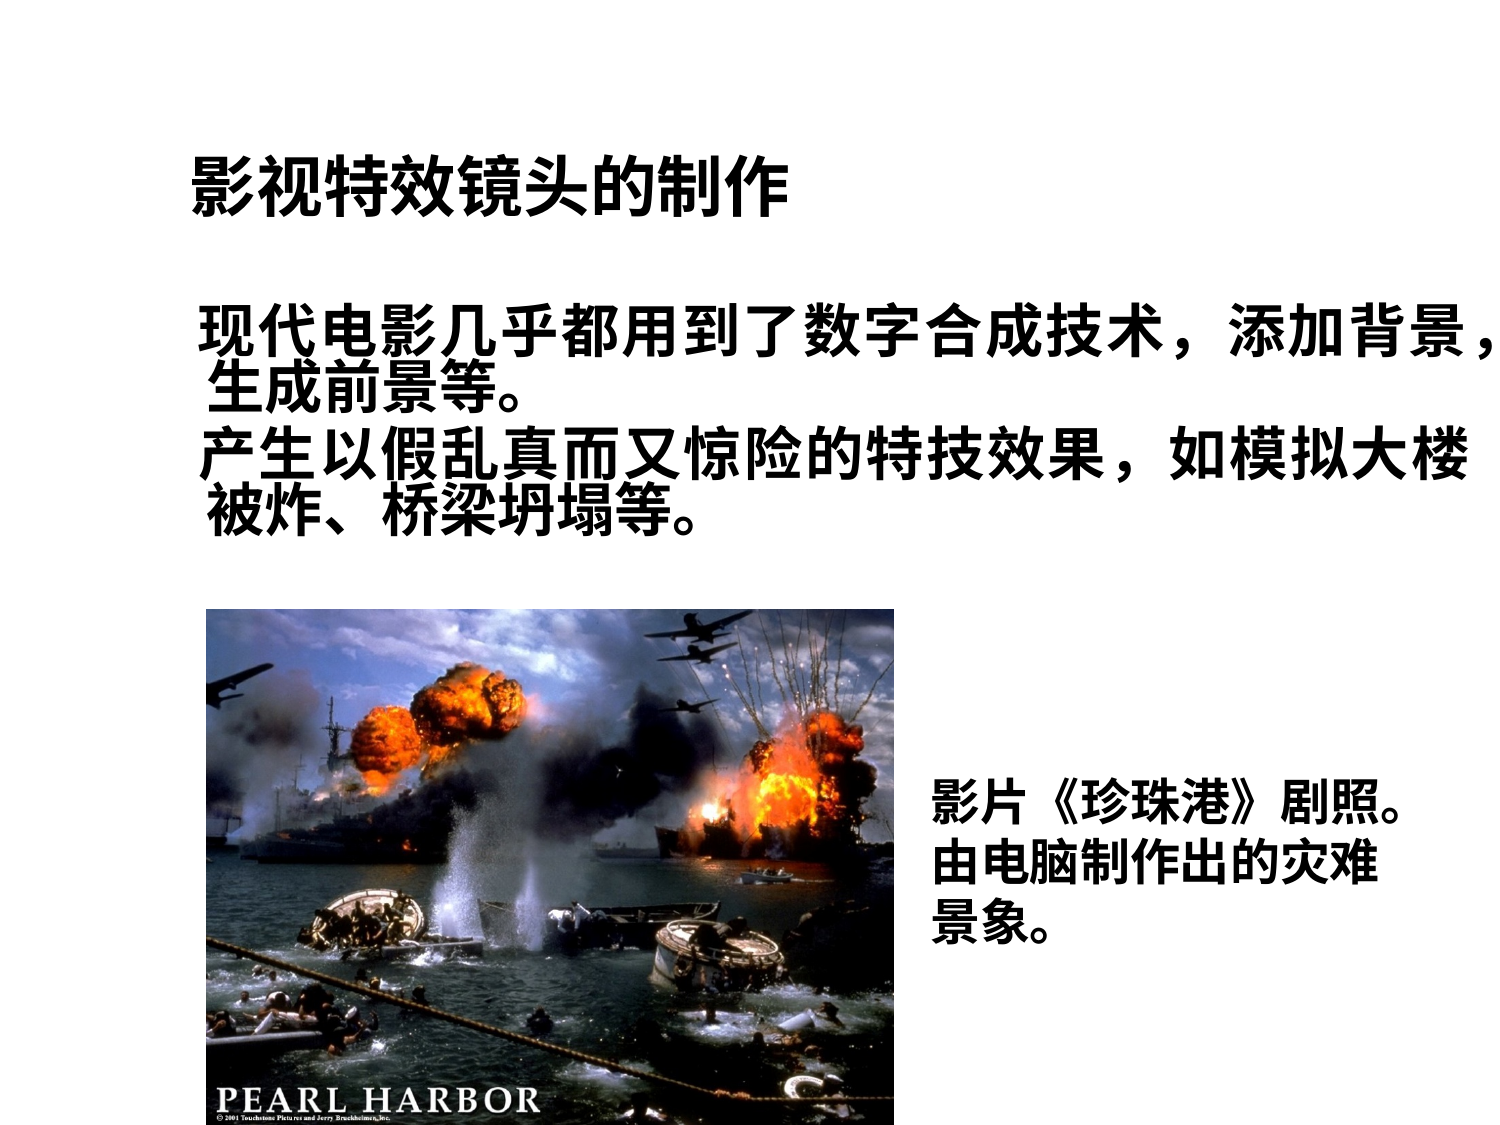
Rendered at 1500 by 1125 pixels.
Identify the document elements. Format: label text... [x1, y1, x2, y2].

text_box 影片《珍珠港》剧照。由电脑制作出的灾难 景象。 [915, 763, 1465, 958]
list 现代电影几乎都用到了数字合成技术，添加背景，生成前景等。 产生以假乱真而又惊险的特技效果，如模拟大楼被炸、桥梁坍塌等。 [135, 299, 1486, 563]
title 影视特效镜头的制作 [174, 137, 1338, 299]
picture [206, 609, 895, 1125]
